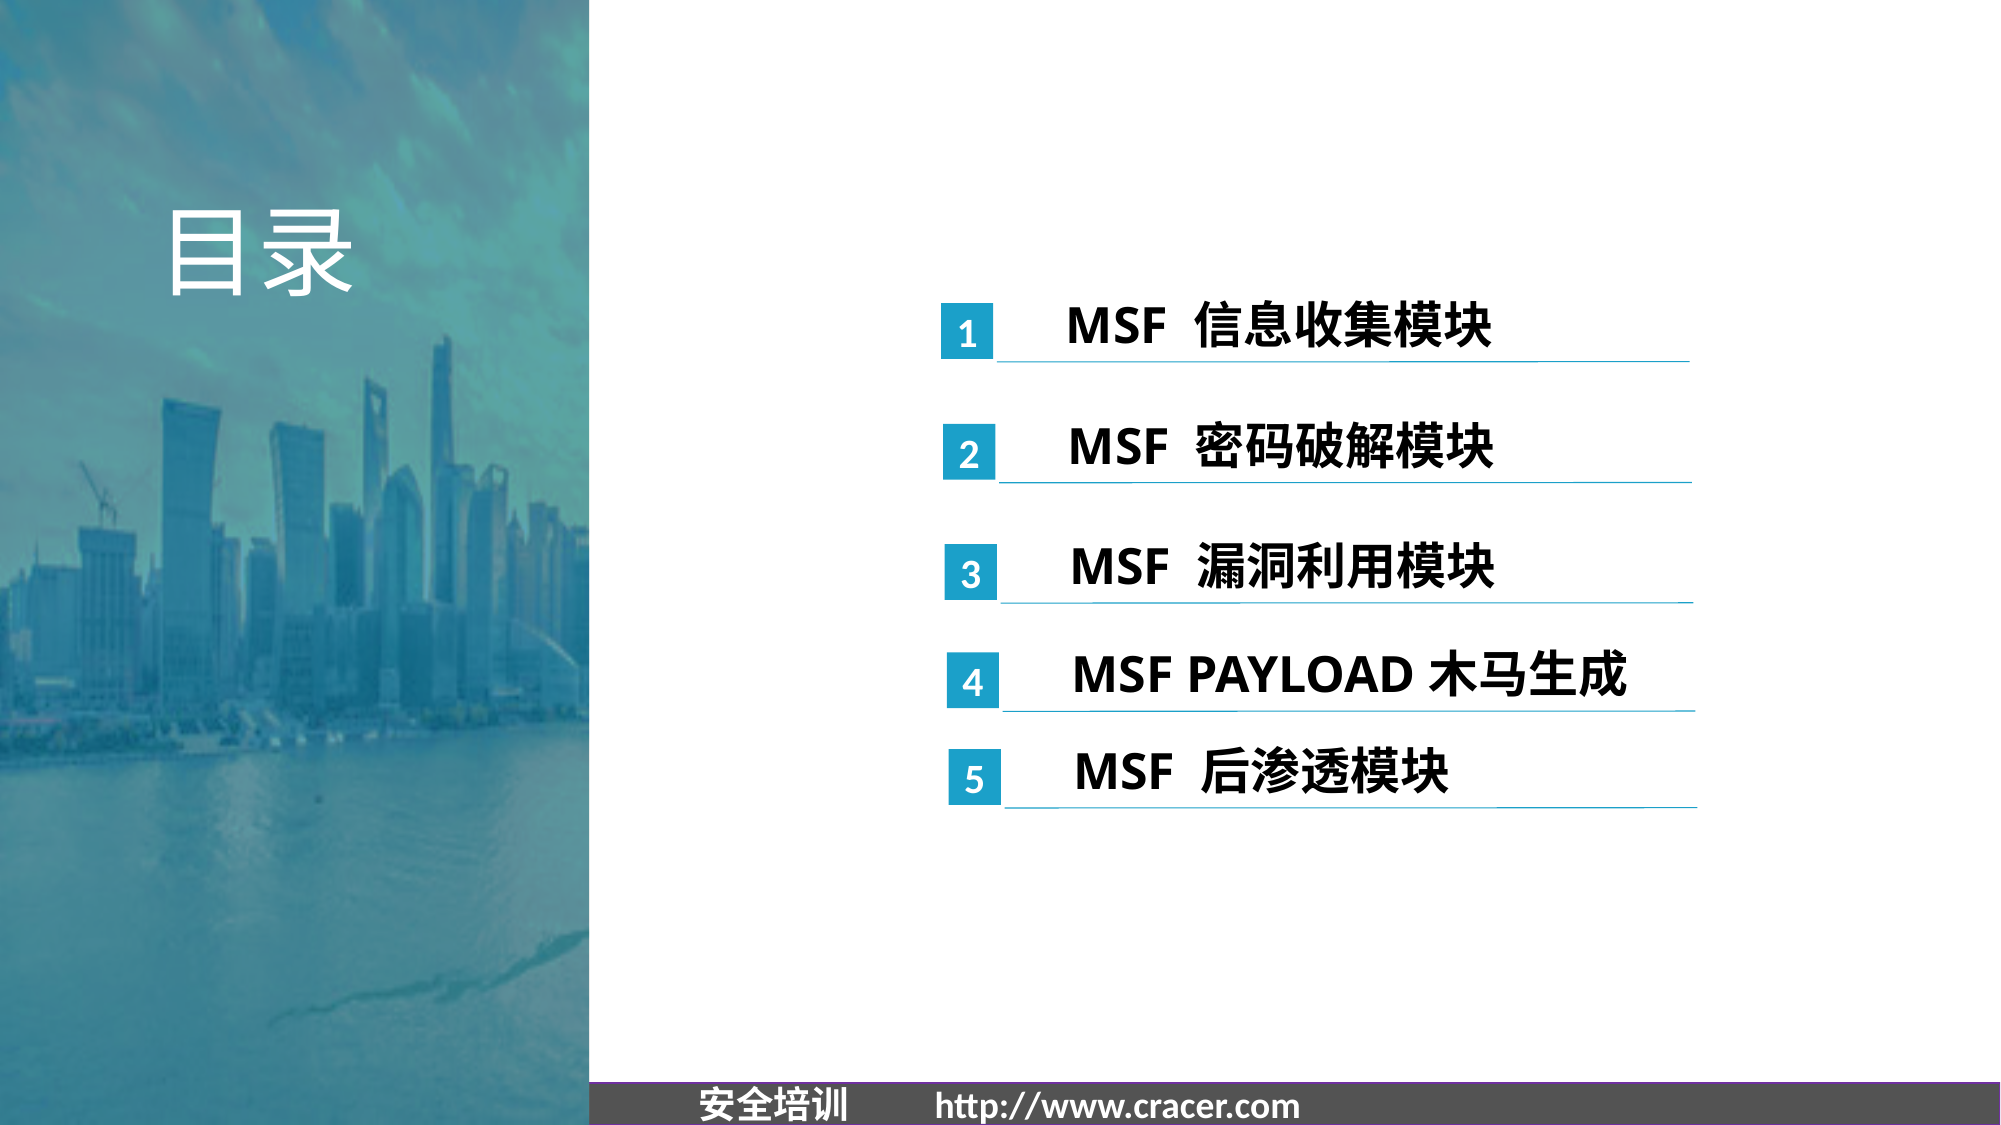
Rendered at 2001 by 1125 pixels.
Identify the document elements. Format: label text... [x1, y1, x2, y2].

text_box 2 [942, 423, 996, 481]
text_box 5 [948, 748, 1002, 806]
text_box MSF PAYLOAD木马生成 [1056, 635, 1663, 710]
text_box 3 [944, 543, 998, 601]
text_box MSF 后渗透模块 [1058, 732, 1665, 807]
text_box 4 [946, 651, 1000, 709]
text_box MSF 信息收集模块 [1051, 286, 1790, 361]
text_box 1 [940, 302, 994, 360]
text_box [0, 0, 590, 1125]
text_box MSF 漏洞利用模块 [1054, 527, 1535, 602]
text_box MSF 密码破解模块 [1053, 407, 1611, 482]
